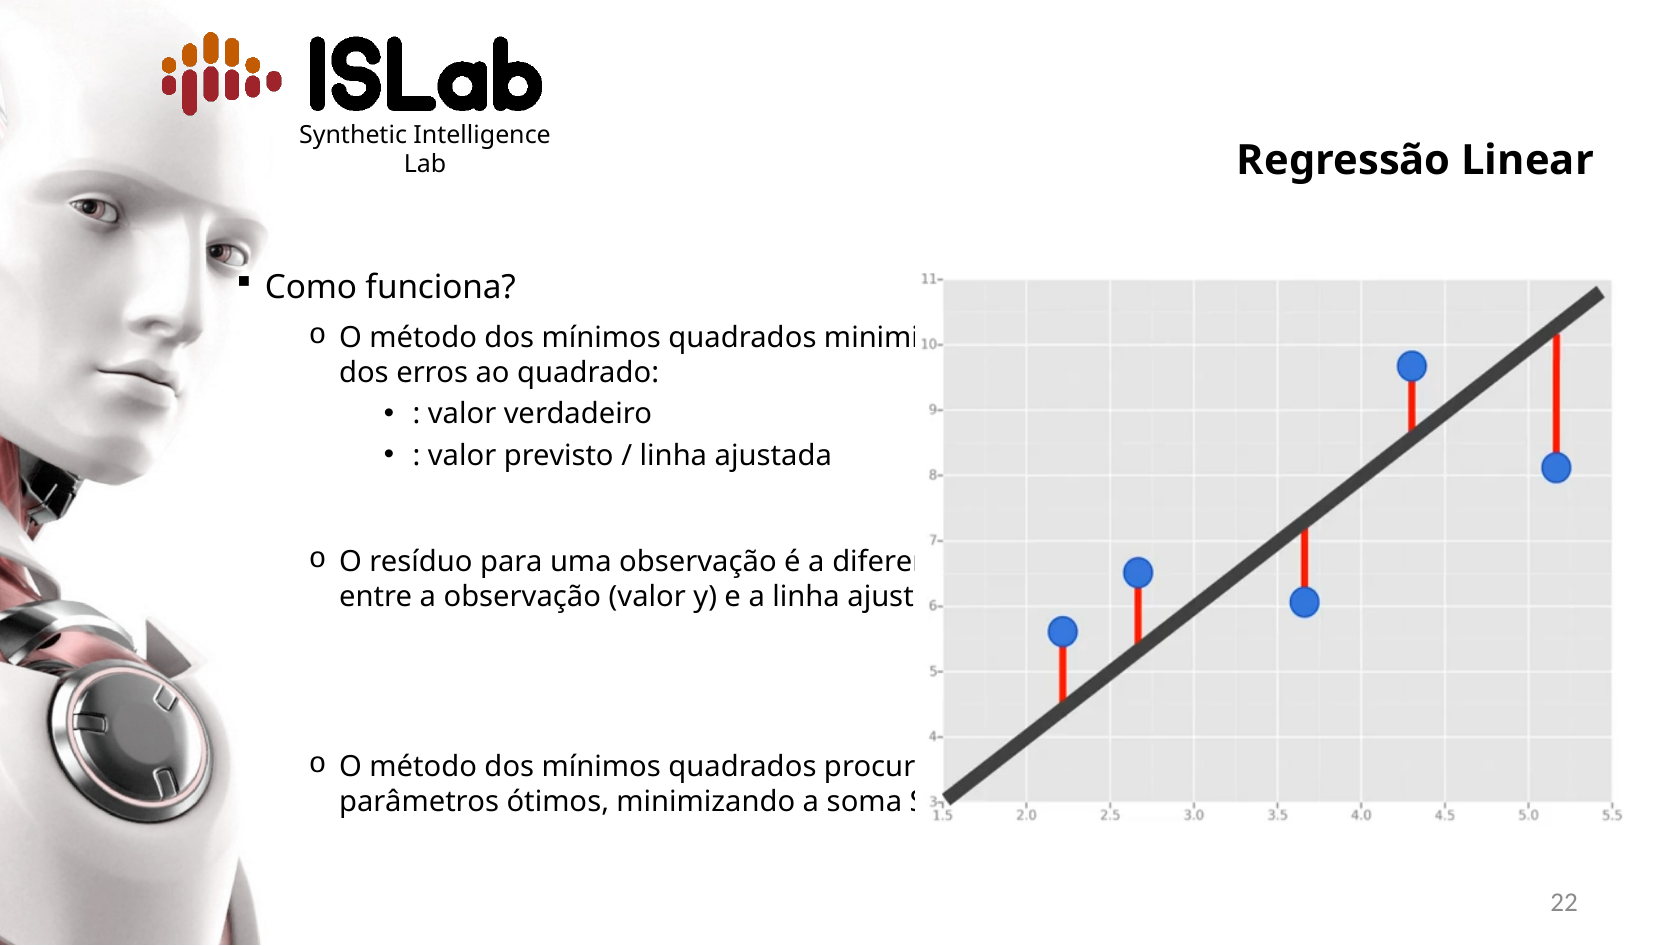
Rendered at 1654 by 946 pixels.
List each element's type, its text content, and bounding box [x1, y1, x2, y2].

title Regressão Linear [236, 132, 1595, 251]
picture [915, 268, 1631, 828]
picture [0, 0, 557, 945]
slide_number 22 [1208, 875, 1595, 927]
